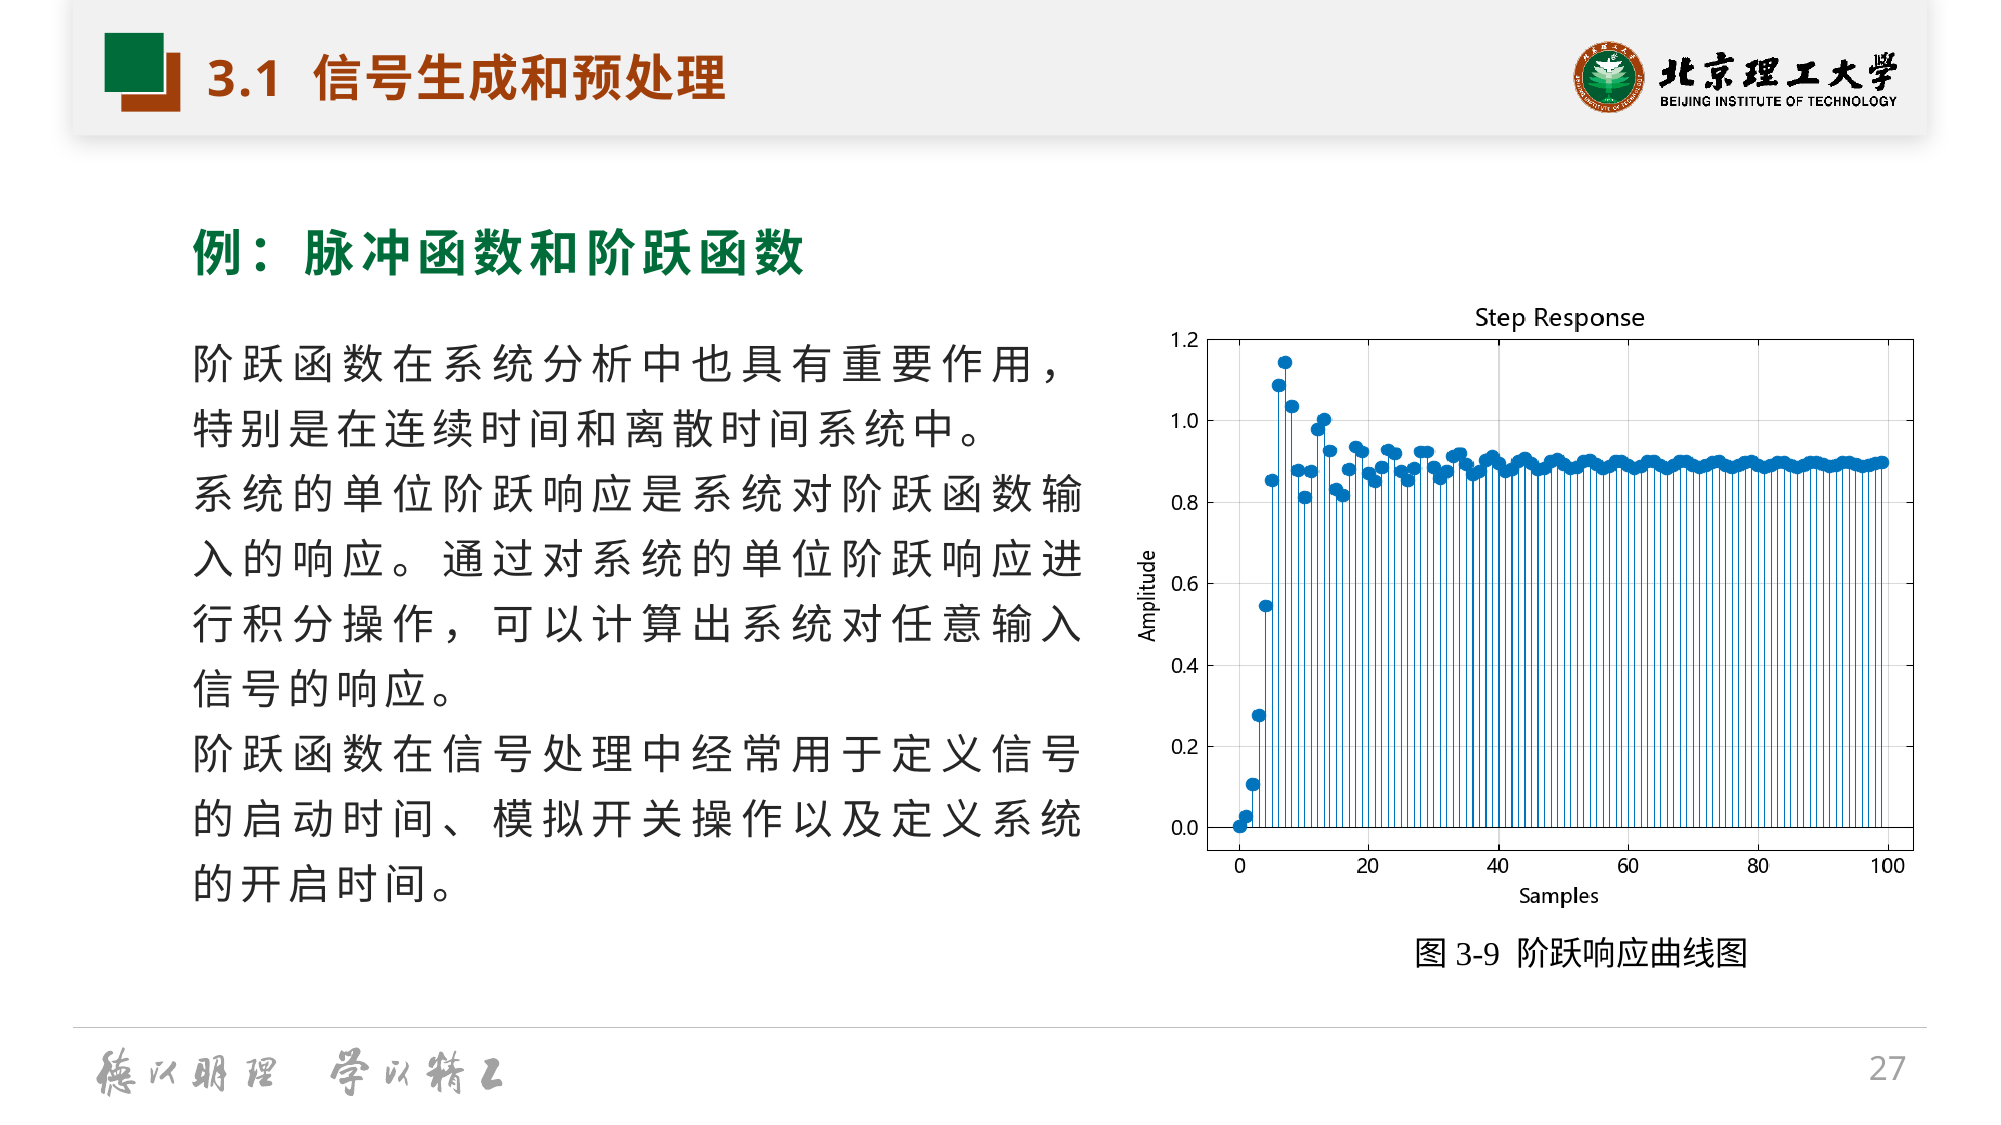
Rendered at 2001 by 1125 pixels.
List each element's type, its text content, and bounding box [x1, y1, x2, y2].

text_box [192, 203, 1090, 962]
picture [1573, 41, 1897, 113]
title 3.1 信号生成和预处理 [192, 45, 1513, 115]
picture [1089, 291, 2000, 919]
text_box 图3-9 阶跃响应曲线图 [1201, 919, 1925, 999]
